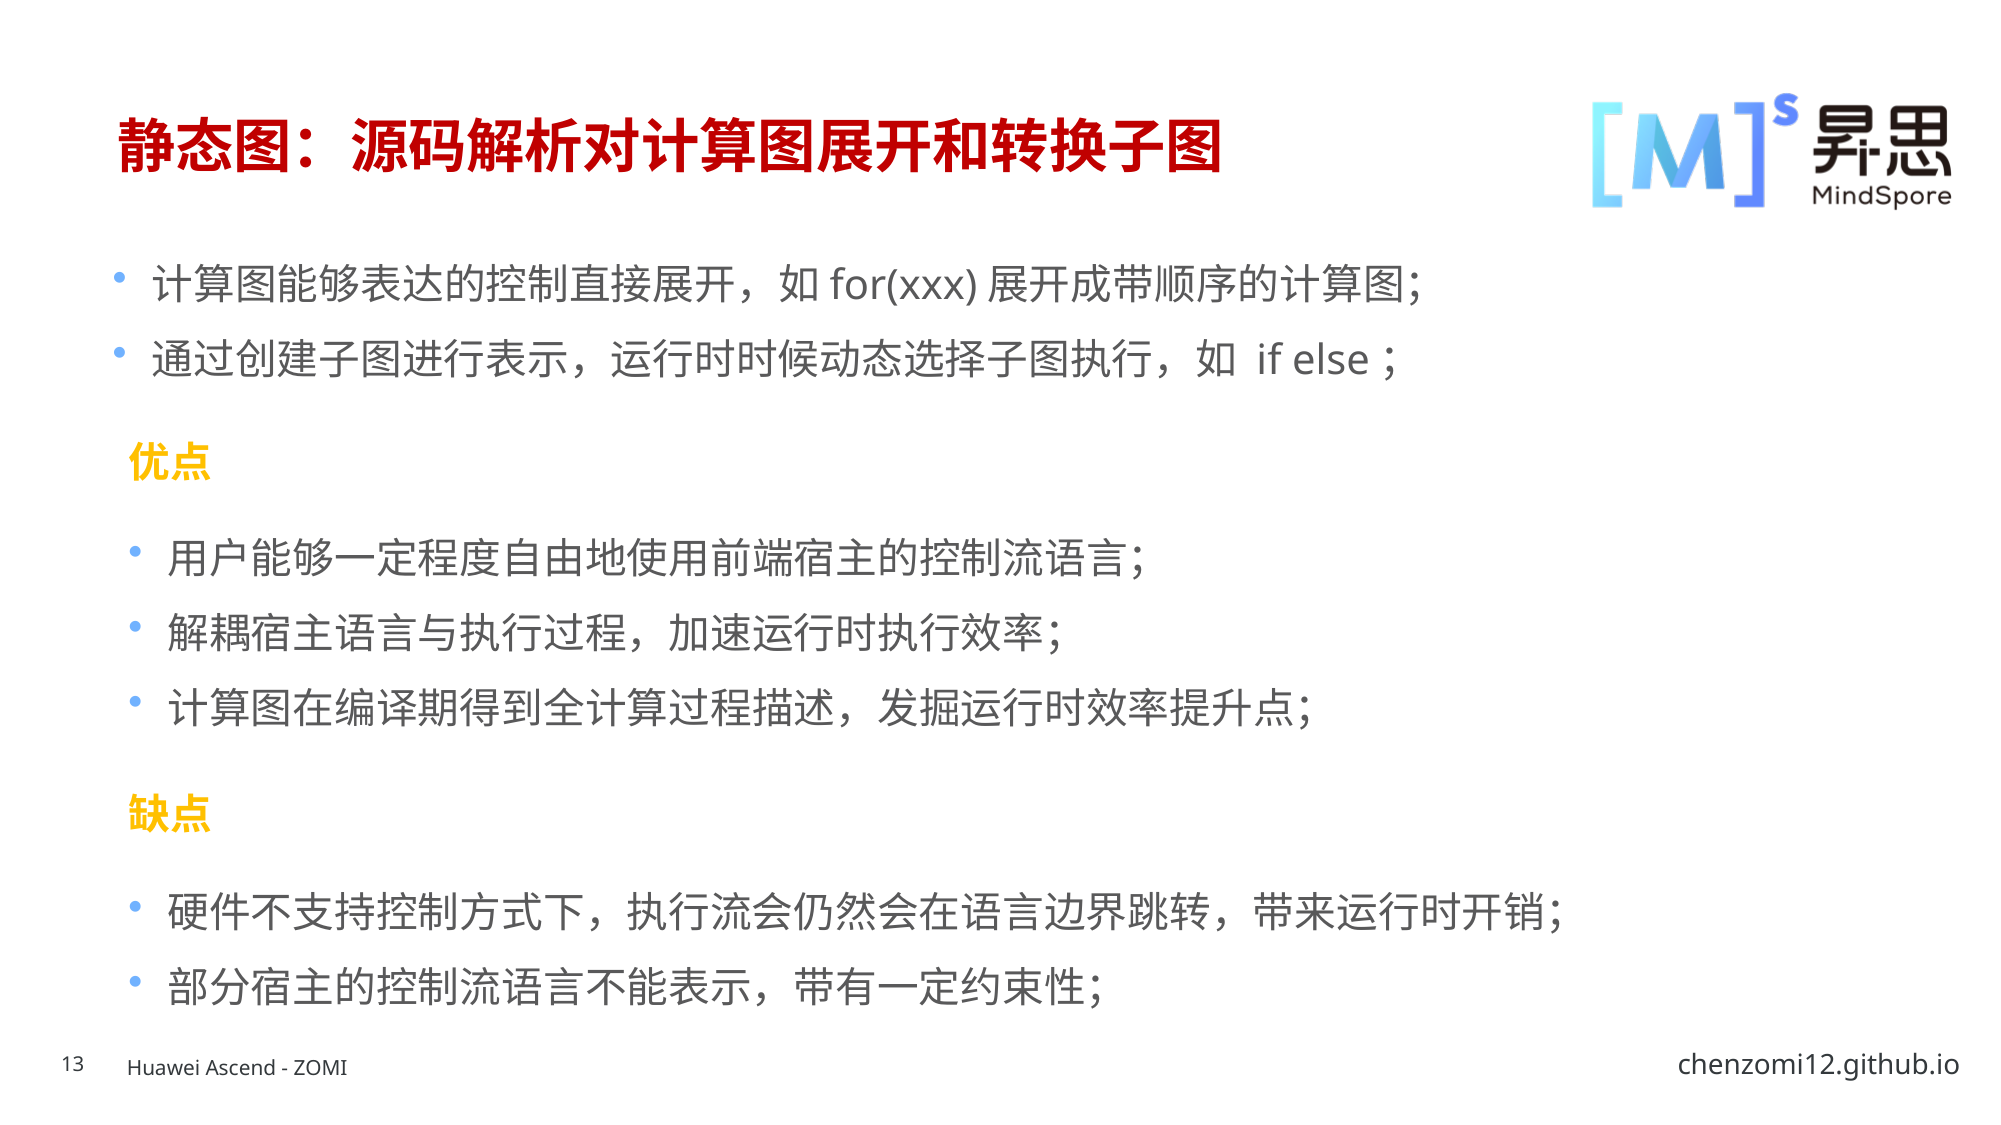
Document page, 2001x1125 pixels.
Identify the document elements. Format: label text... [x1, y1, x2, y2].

picture [1578, 42, 1958, 256]
text_box 用户能够一定程度自由地使用前端宿主的控制流语言； 解耦宿主语言与执行过程，加速运行时执行效率； 计算图在编译期得到全计算过程描述，发掘运行时效率提升点； [113, 499, 1839, 739]
text_box 优点 [114, 428, 228, 494]
text_box 硬件不支持控制方式下，执行流会仍然会在语言边界跳转，带来运行时开销； 部分宿主的控制流语言不能表示，带有一定约束性； [113, 853, 1839, 1019]
text_box 计算图能够表达的控制直接展开，如for(xxx)展开成带顺序的计算图； 通过创建子图进行表示，运行时时候动态选择子图执行，如 if else； [97, 225, 1469, 398]
title 静态图：源码解析对计算图展开和转换子图 [102, 101, 1573, 199]
text_box 缺点 [114, 780, 228, 846]
